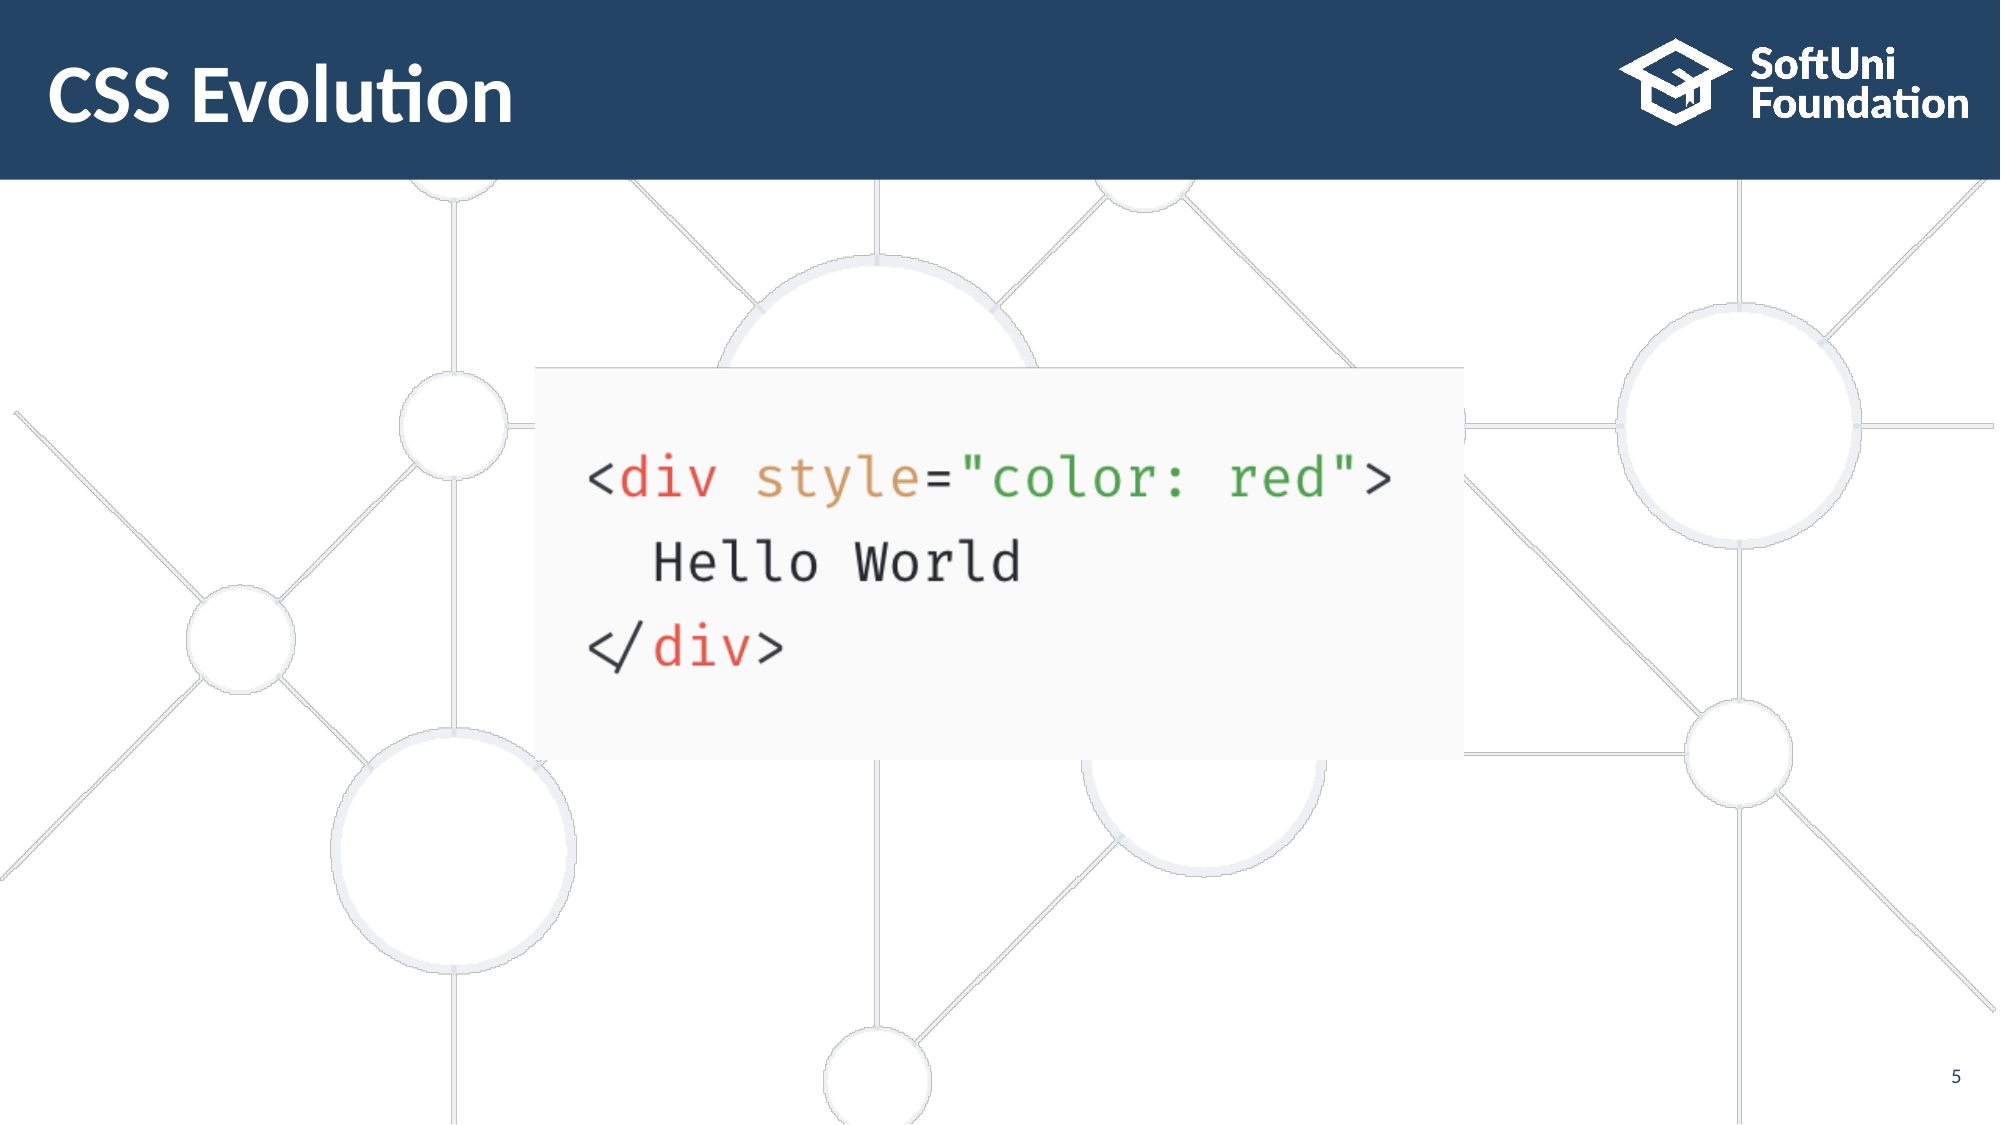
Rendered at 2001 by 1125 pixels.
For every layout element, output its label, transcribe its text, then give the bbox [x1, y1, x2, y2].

slide_number ‹#› [1897, 1049, 1968, 1101]
picture [0, 180, 2000, 1124]
picture [1618, 38, 1968, 126]
title CSS Evolution [31, 16, 1591, 162]
